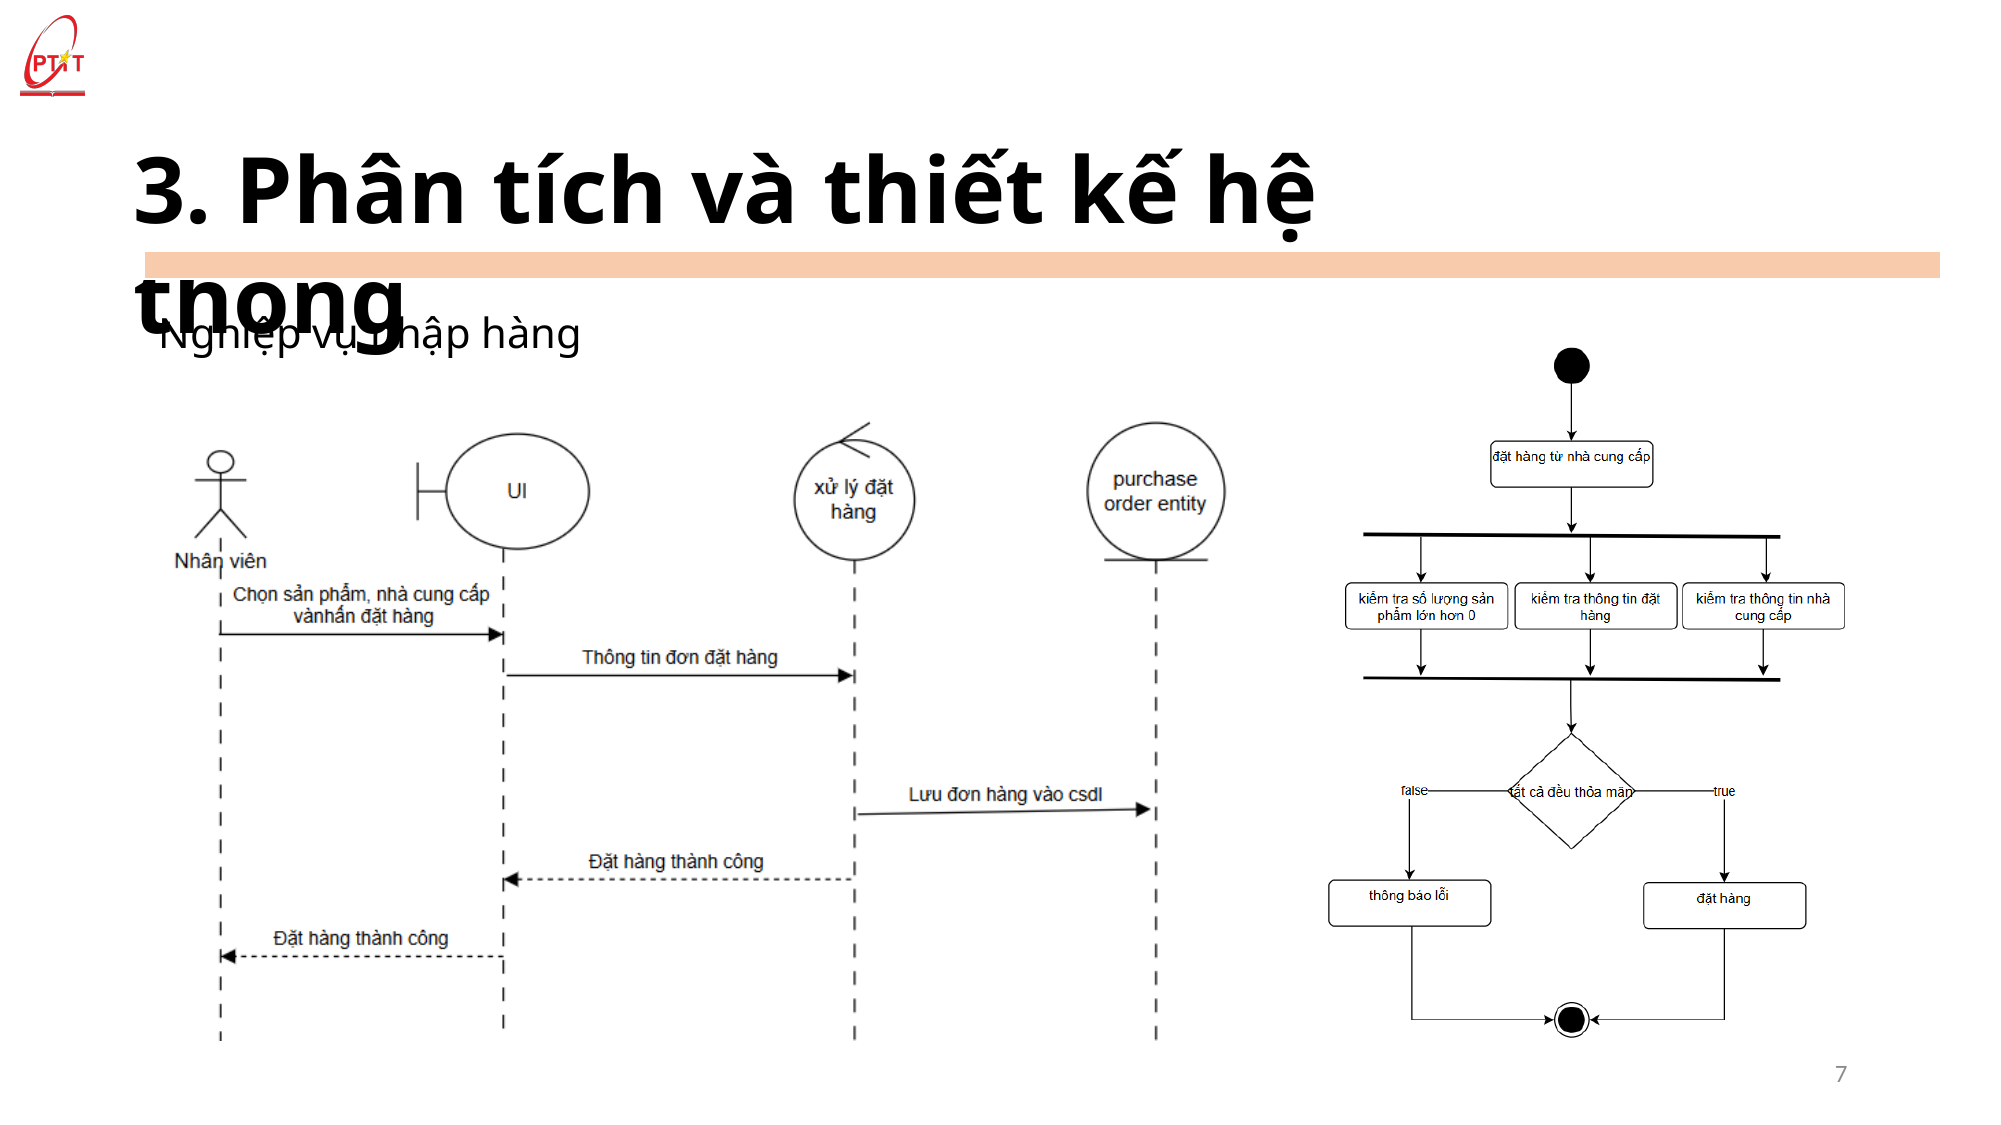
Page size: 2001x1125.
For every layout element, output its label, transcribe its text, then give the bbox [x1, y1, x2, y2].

text_box Nghiệp vụ nhập hàng [143, 299, 1941, 415]
slide_number 7 [1412, 1042, 1863, 1103]
picture [1295, 335, 1857, 1056]
picture [97, 364, 1288, 1041]
text_box [143, 250, 1942, 280]
text_box 3. Phân tích và thiết kế hệ thống [118, 124, 1577, 360]
picture [20, 15, 85, 97]
